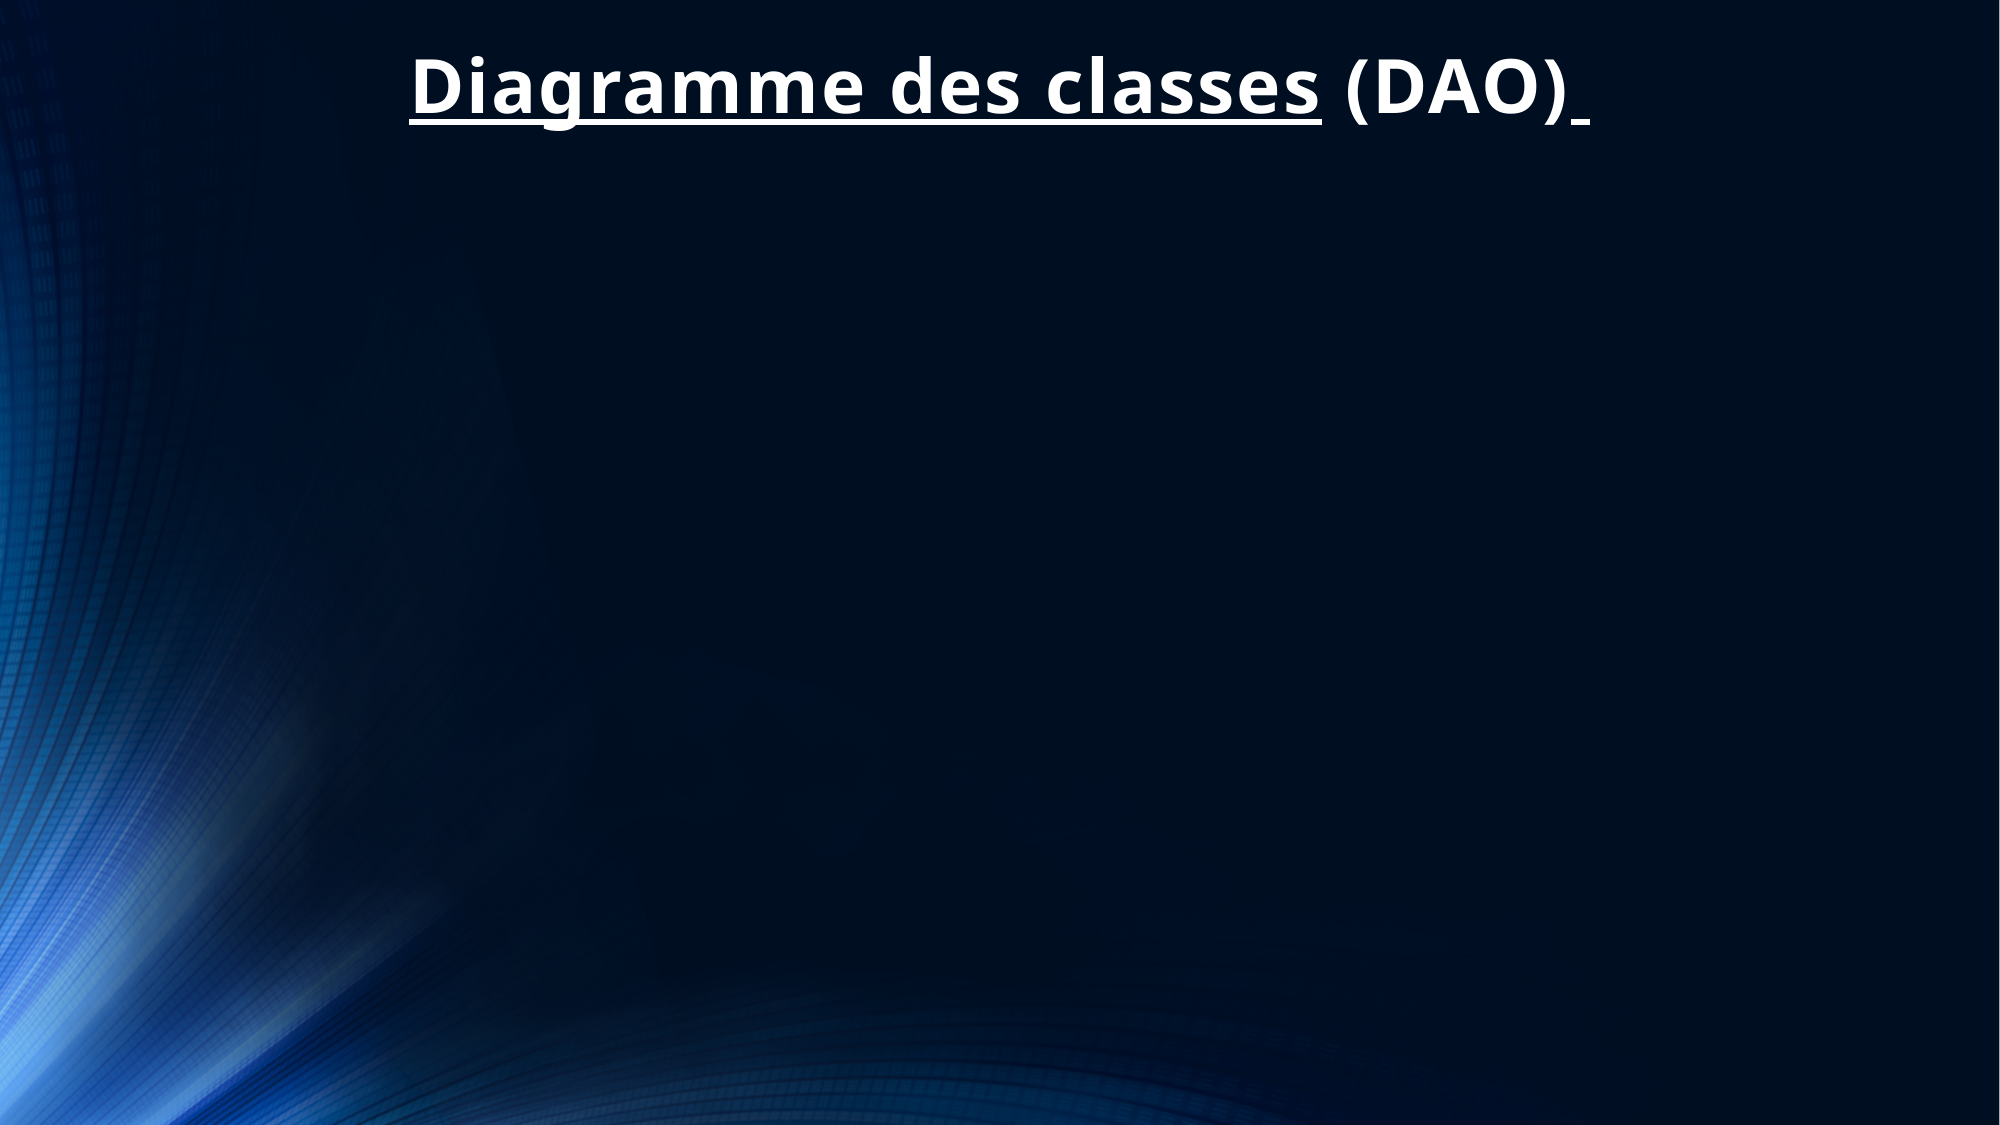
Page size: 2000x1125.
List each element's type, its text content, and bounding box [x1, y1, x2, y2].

chart [66, 160, 1933, 1083]
picture [0, 0, 2000, 1125]
title Diagramme des classes (DAO) [249, 5, 1750, 138]
